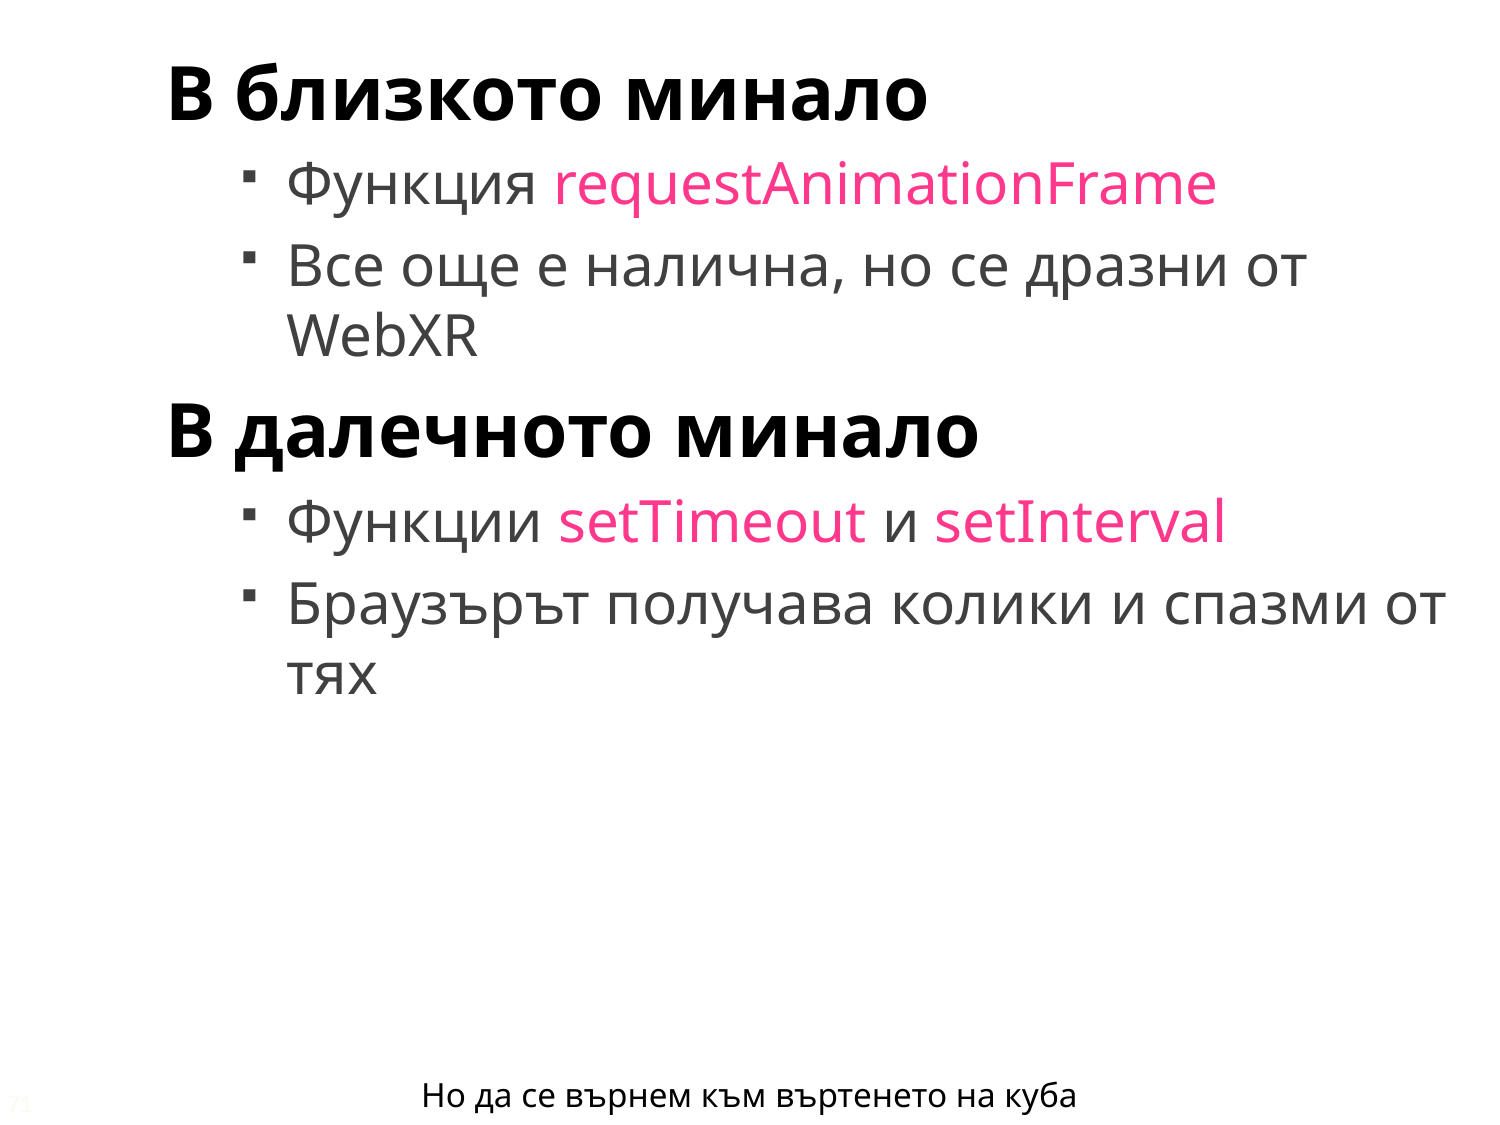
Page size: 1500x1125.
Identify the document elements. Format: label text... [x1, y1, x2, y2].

text_box Но да се върнем към въртенето на куба [0, 1066, 1500, 1121]
list В близкото минало Функция requestAnimationFrame Все още е налична, но се дразни от WebXR В далечното минало Функции setTimeout и setInterval Браузърът получава колики и спазми от тях [150, 37, 1488, 1066]
